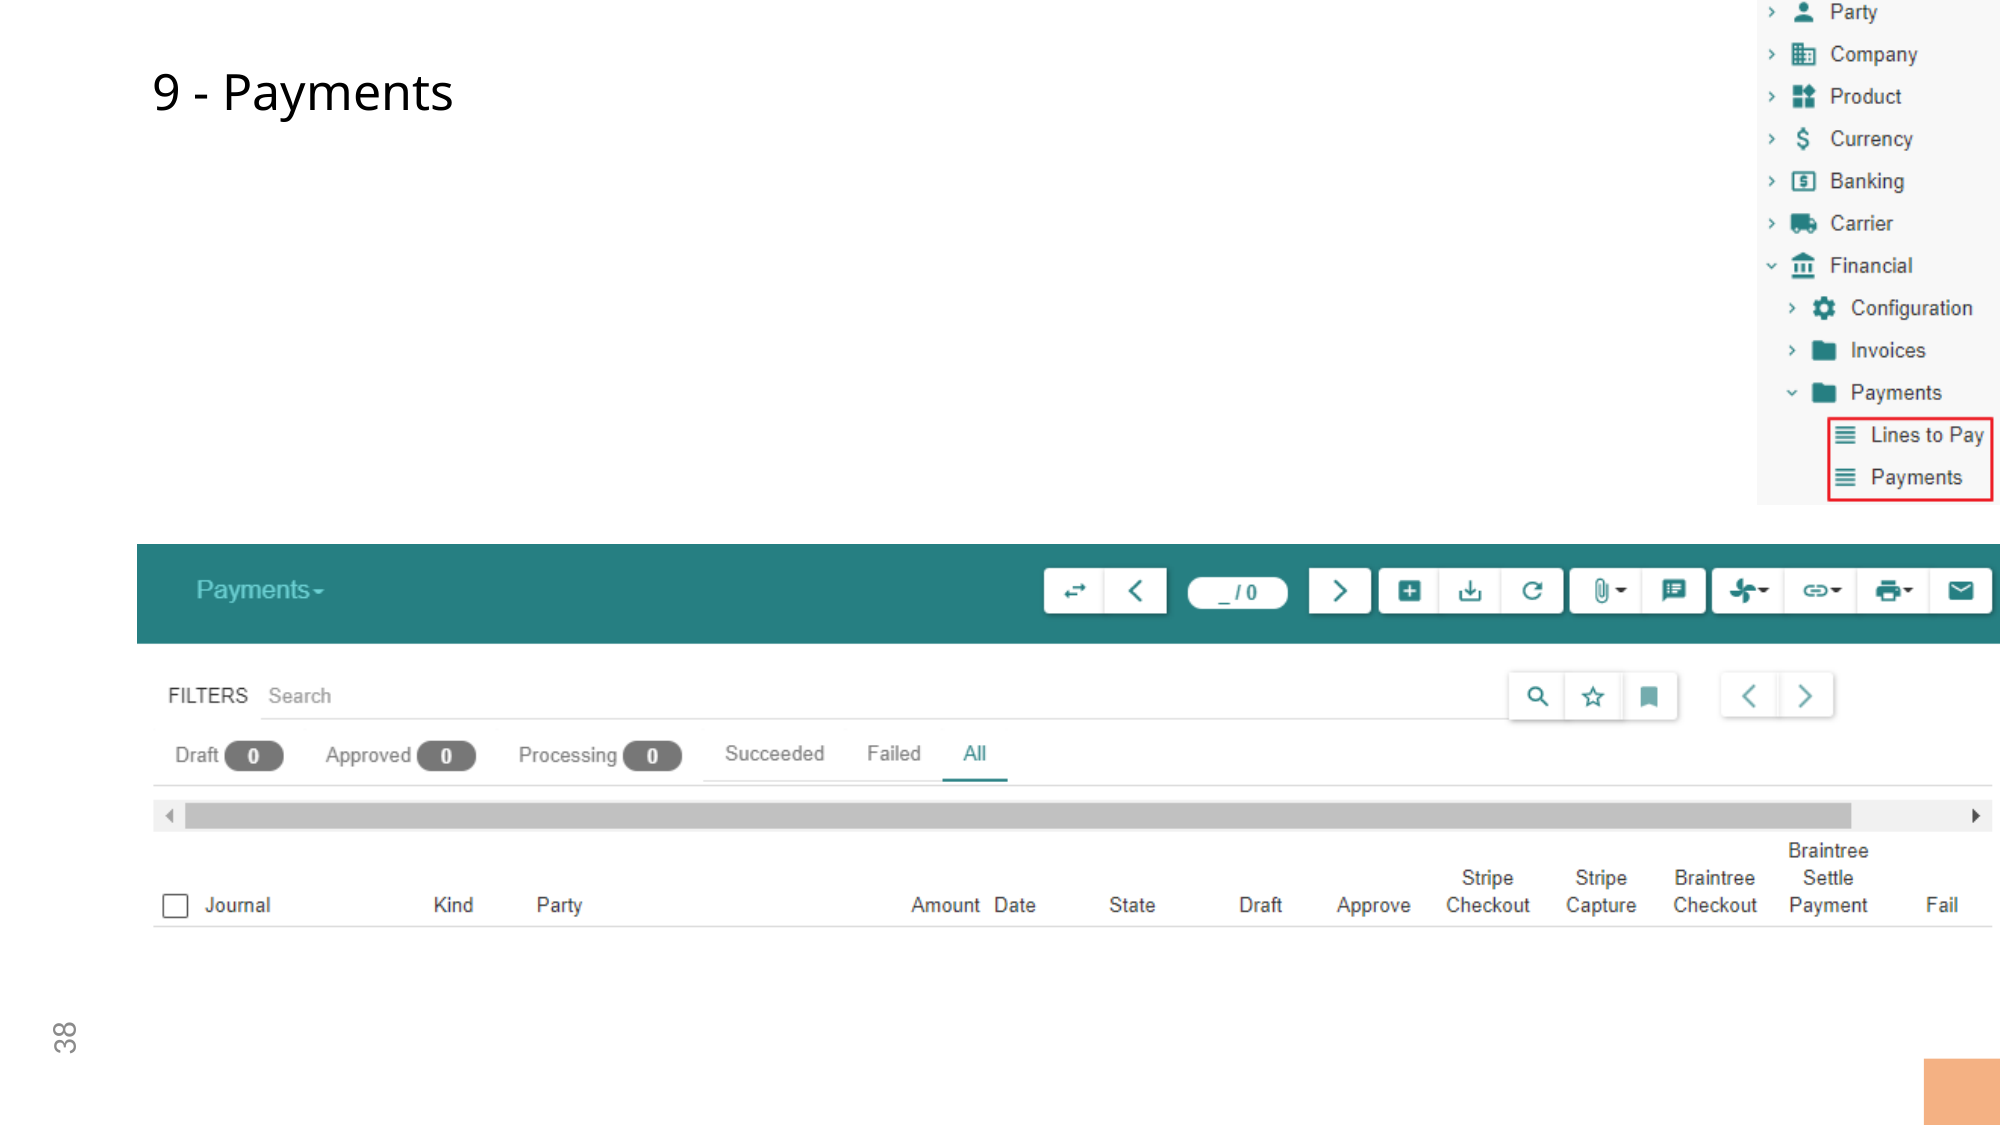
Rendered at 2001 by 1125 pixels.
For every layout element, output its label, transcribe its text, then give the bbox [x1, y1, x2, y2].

text_box [1923, 1058, 2000, 1125]
picture [1757, 0, 2000, 505]
title 9 - Payments [137, 59, 1757, 136]
picture [137, 544, 2000, 929]
slide_number 38 [32, 969, 93, 1108]
